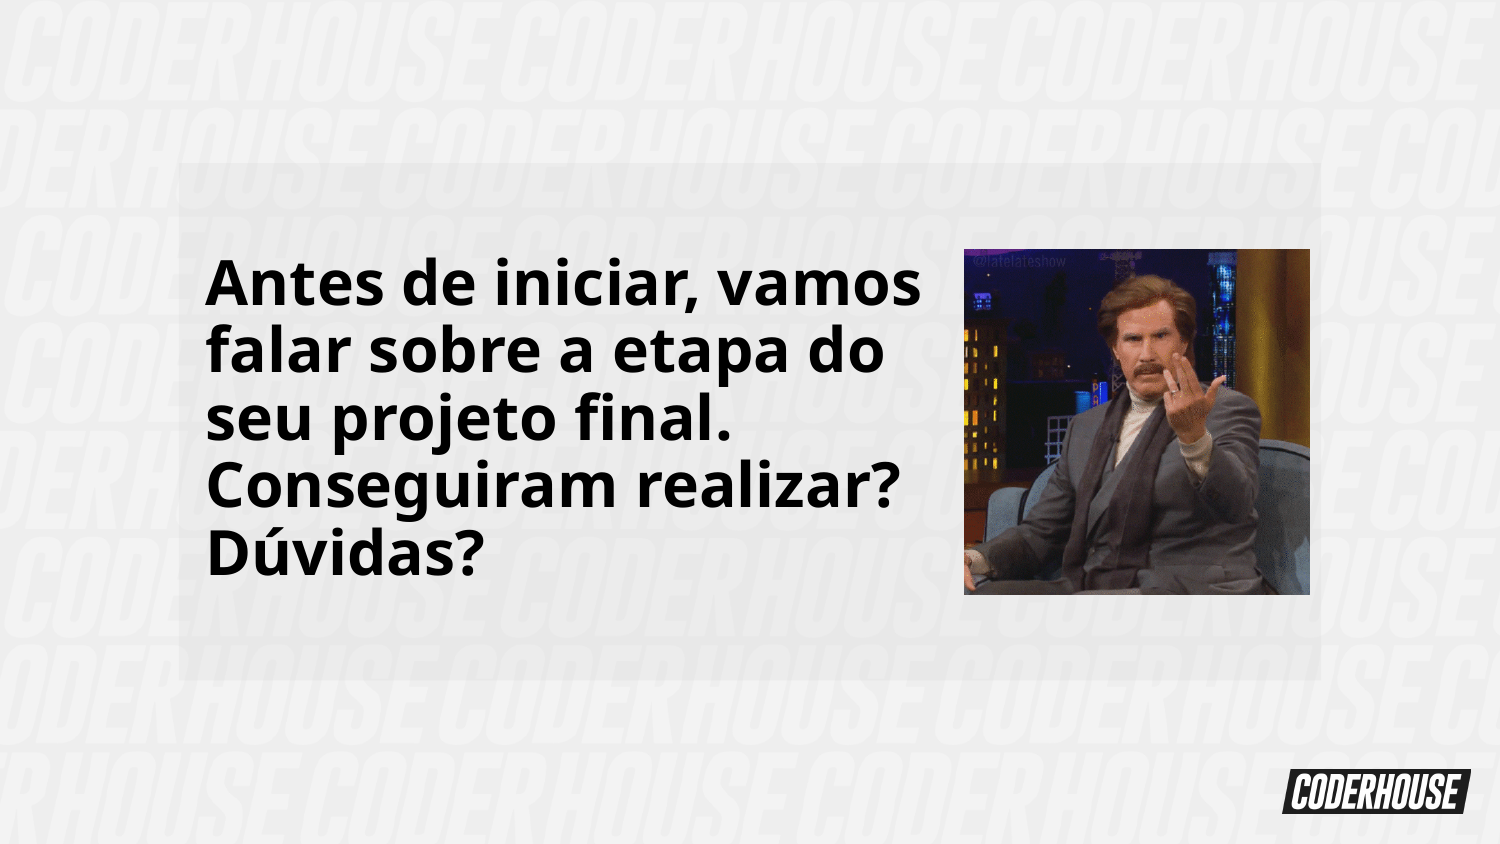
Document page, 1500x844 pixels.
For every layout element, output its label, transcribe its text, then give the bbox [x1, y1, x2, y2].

picture [0, 0, 1500, 844]
text_box Antes de iniciar, vamos falar sobre a etapa do seu projeto final. Conseguiram realizar? Dúvidas? [190, 236, 965, 604]
